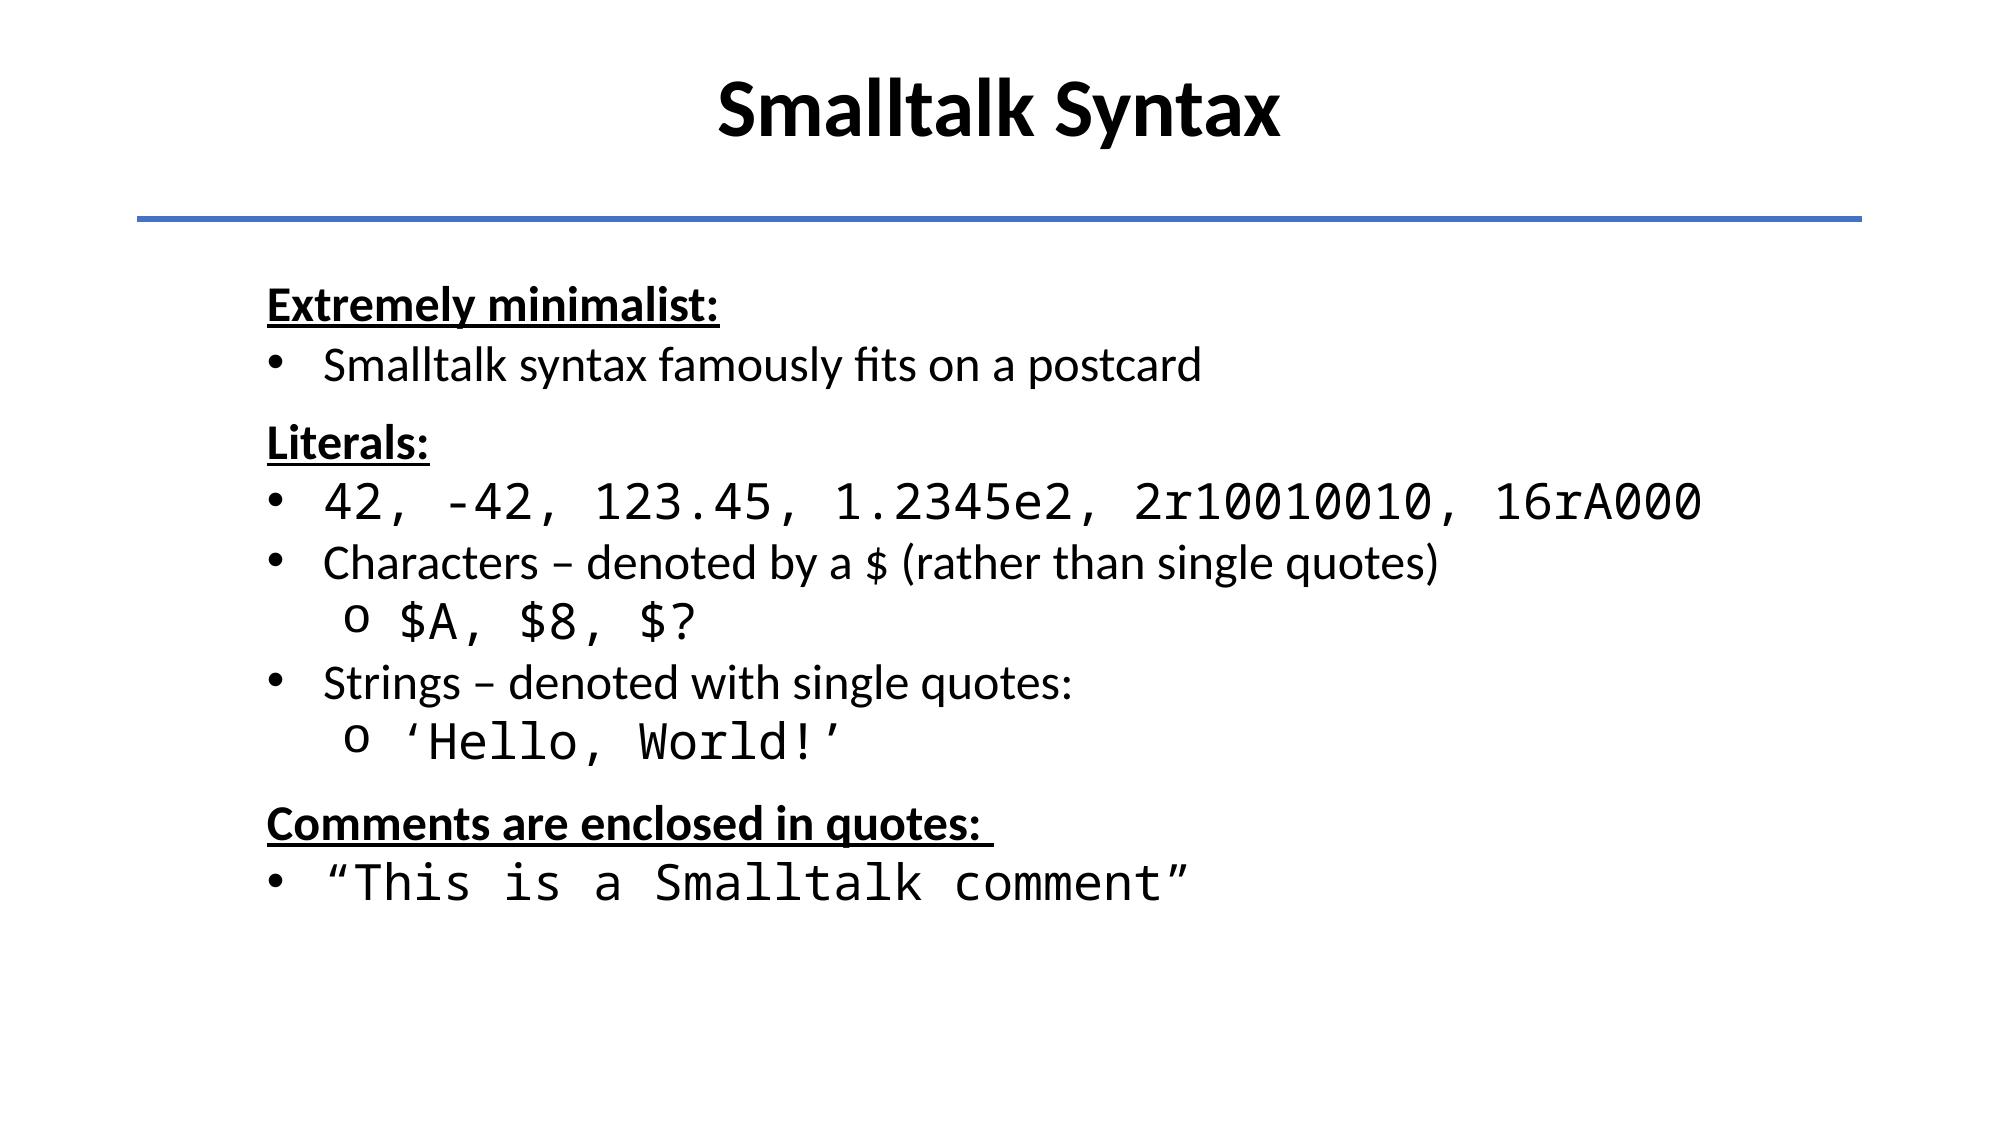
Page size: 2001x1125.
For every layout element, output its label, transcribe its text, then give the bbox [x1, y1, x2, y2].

text_box Literals: 42, -42, 123.45, 1.2345e2, 2r10010010, 16rA000 Characters – denoted by a $ (rather than single quotes) $A, $8, $? Strings – denoted with single quotes: ‘Hello, World!’ [252, 401, 1748, 777]
text_box Comments are enclosed in quotes: “This is a Smalltalk comment” [252, 782, 1441, 918]
text_box Extremely minimalist: Smalltalk syntax famously fits on a postcard [252, 263, 1748, 399]
text_box Smalltalk Syntax [137, 1, 1863, 218]
